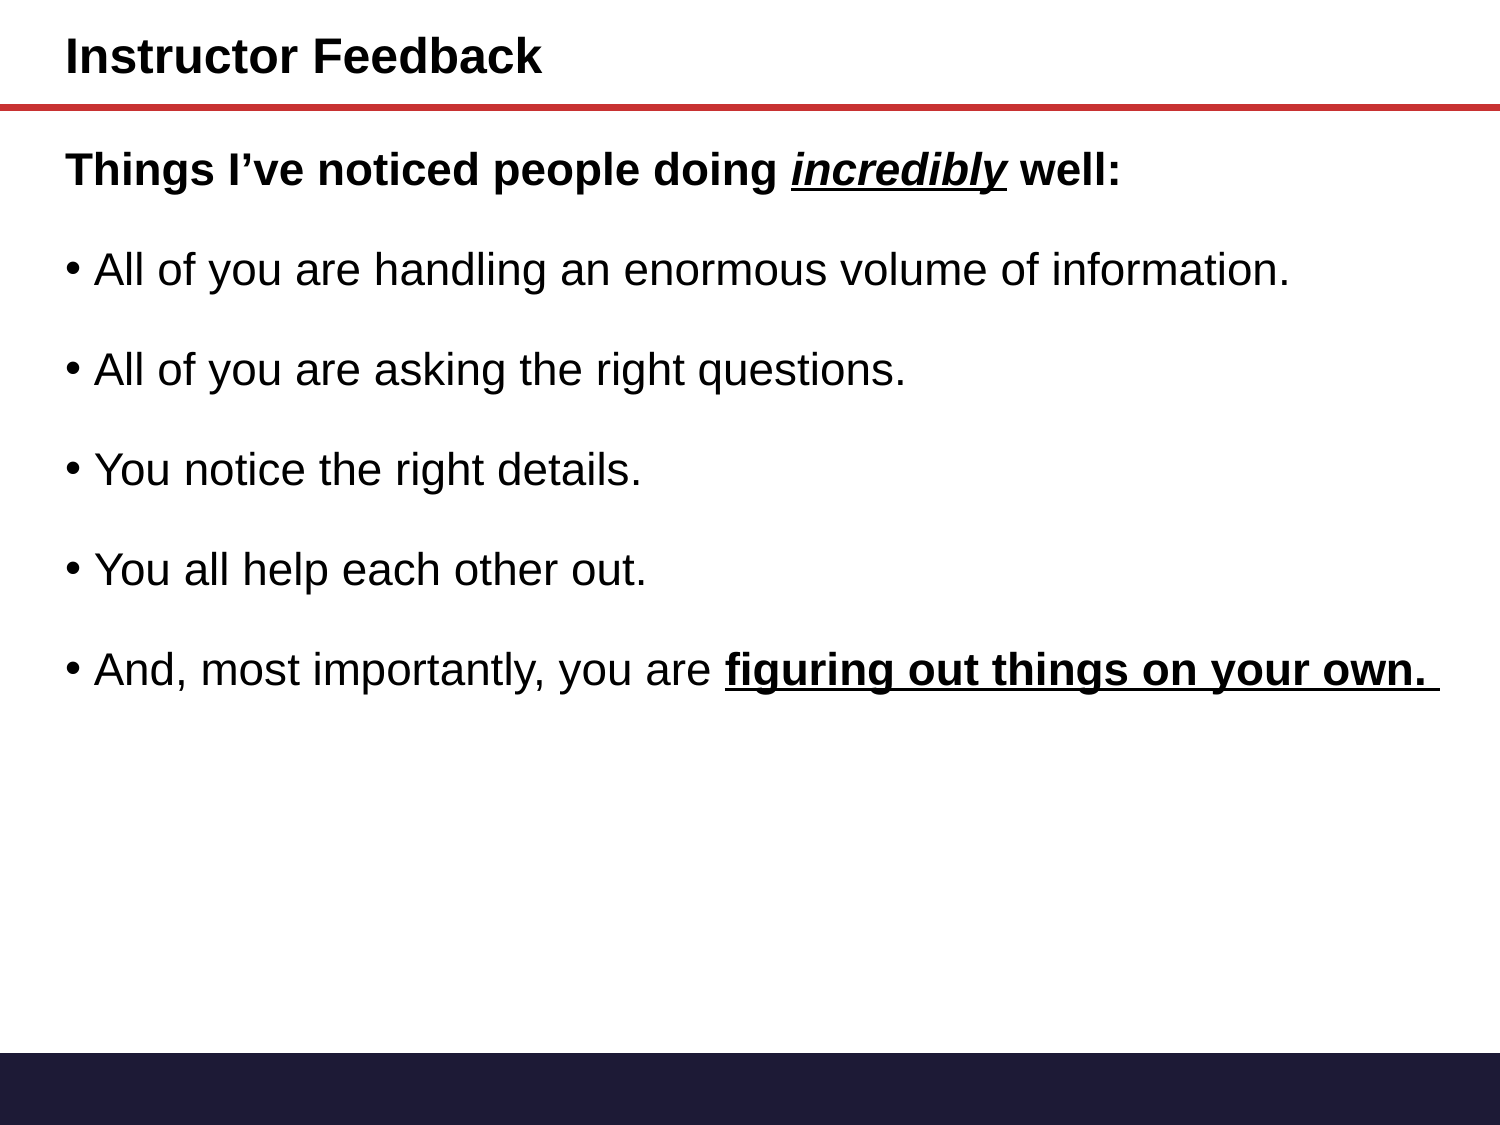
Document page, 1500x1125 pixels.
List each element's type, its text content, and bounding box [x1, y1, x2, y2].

text_box Instructor Feedback [50, 0, 948, 108]
text_box Things I’ve noticed people doing incredibly well: All of you are handling an enormous volume of information. All of you are asking the right questions. You notice the right details. You all help each other out. And, most importantly, you are figuring out things on your own. [50, 125, 1484, 863]
